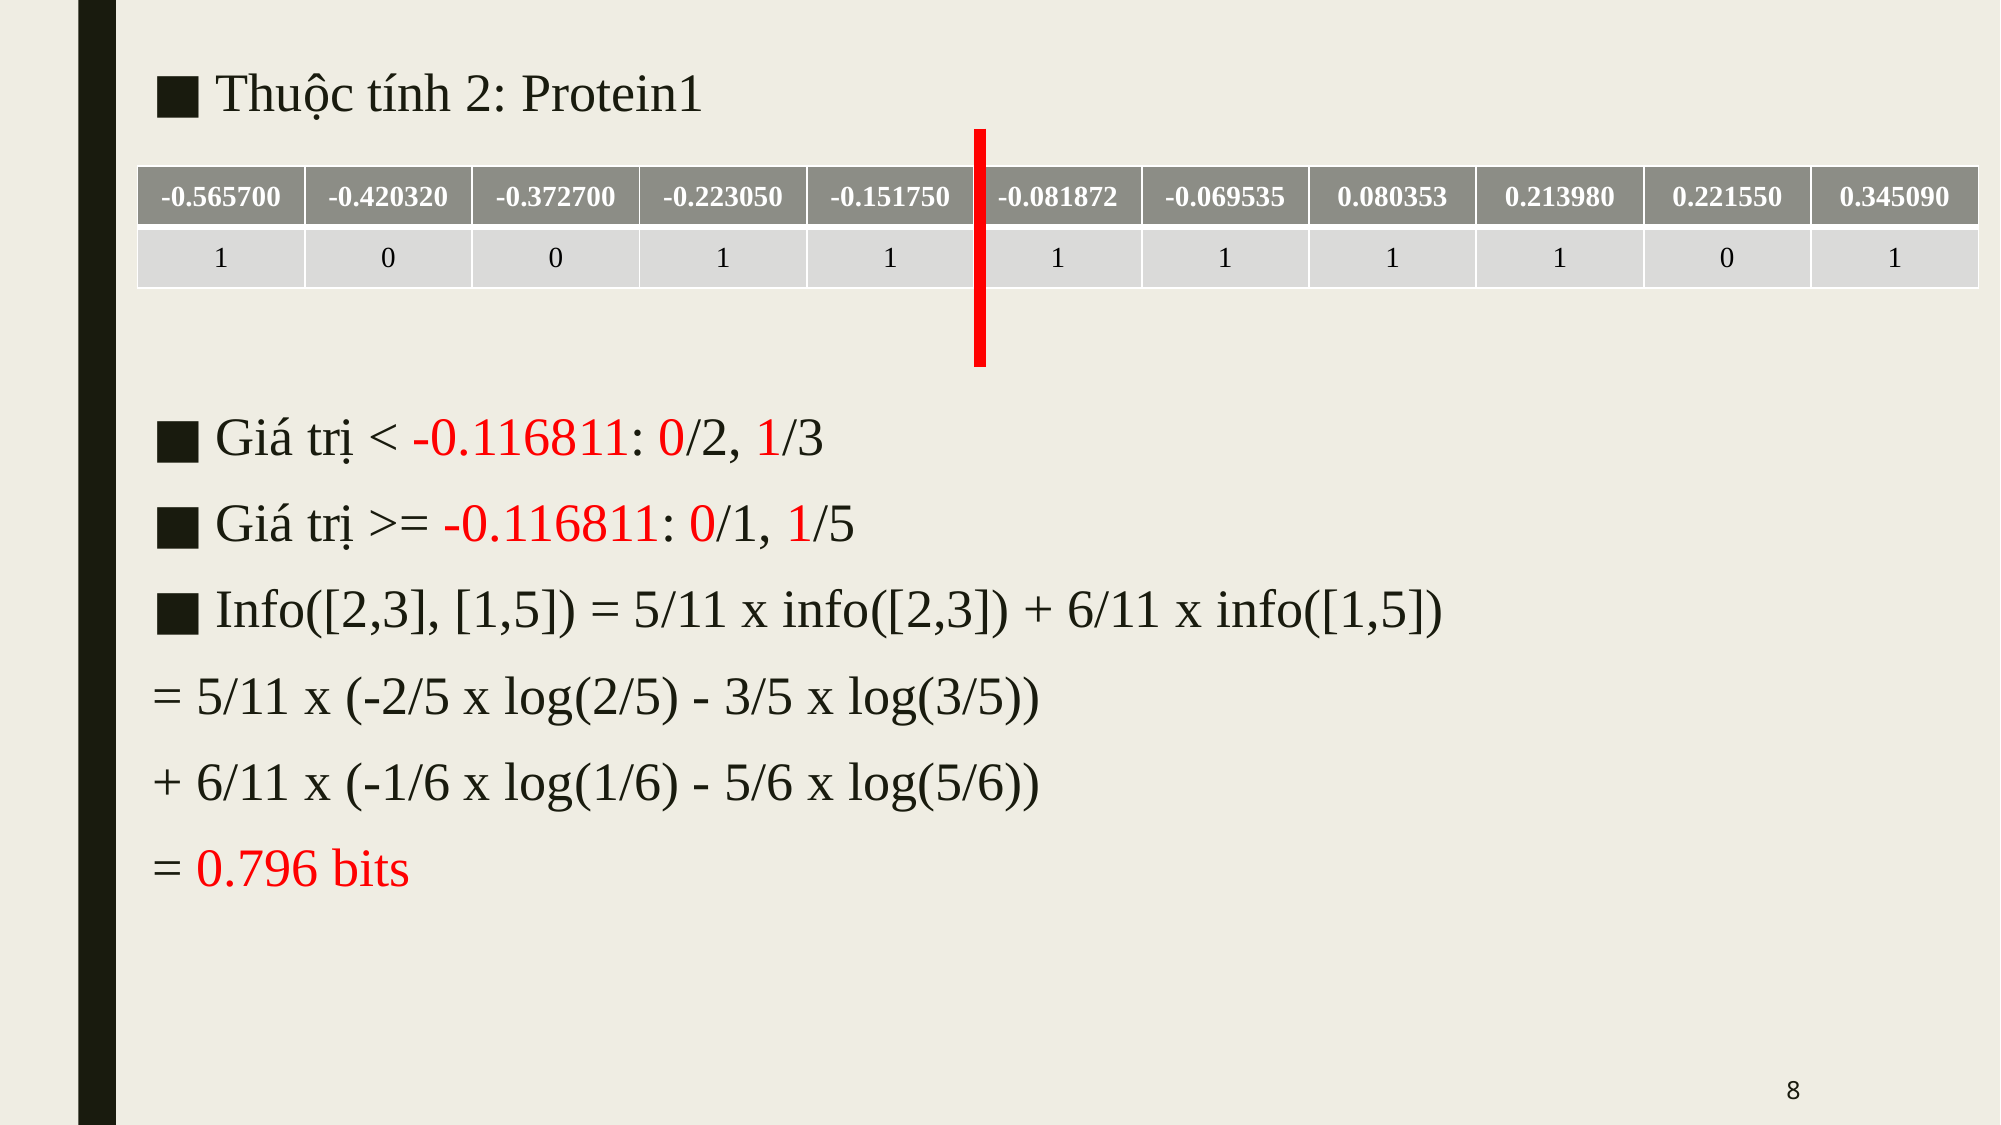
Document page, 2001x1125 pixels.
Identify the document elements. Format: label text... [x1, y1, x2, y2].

table_cell 0 [306, 230, 471, 287]
table_cell 1 [986, 230, 1141, 287]
table_header -0.372700 [473, 167, 639, 224]
table_cell 1 [1143, 230, 1308, 287]
table_cell 0 [1645, 230, 1810, 287]
slide_number 8 [1553, 1058, 1816, 1125]
table_header 0.221550 [1645, 167, 1810, 224]
table_cell 1 [640, 230, 806, 287]
table_header 0.345090 [1812, 167, 1978, 224]
table_cell 1 [138, 230, 304, 287]
table_header -0.420320 [306, 167, 471, 224]
table_header -0.069535 [1143, 167, 1308, 224]
table_cell 0 [473, 230, 639, 287]
table_cell 1 [1812, 230, 1978, 287]
table_header -0.081872 [986, 167, 1141, 224]
table_header -0.223050 [640, 167, 806, 224]
table_header -0.565700 [138, 167, 304, 224]
table_cell 1 [1310, 230, 1475, 287]
table_header 0.213980 [1477, 167, 1643, 224]
table_header -0.151750 [808, 167, 973, 224]
table_header 0.080353 [1310, 167, 1475, 224]
list Thuộc tính 2: Protein1 Giá trị < -0.116811: 0/2, 1/3 Giá trị >= -0.116811: 0/1, 1/5 Info([2,3], [1,5]) = 5/11 x info([2,3]) + 6/11 x info([1,5]) = 5/11 x (-2/5 x log(2/5) - 3/5 x log(3/5)) + 6/11 x (-1/6 x log(1/6) - 5/6 x log(5/6)) = 0.796 bits [137, 54, 1979, 165]
table_cell 1 [1477, 230, 1643, 287]
table_cell 1 [808, 230, 973, 287]
list Thuộc tính 2: Protein1 Giá trị < -0.116811: 0/2, 1/3 Giá trị >= -0.116811: 0/1, 1/5 Info([2,3], [1,5]) = 5/11 x info([2,3]) + 6/11 x info([1,5]) = 5/11 x (-2/5 x log(2/5) - 3/5 x log(3/5)) + 6/11 x (-1/6 x log(1/6) - 5/6 x log(5/6)) = 0.796 bits [137, 289, 1979, 1014]
